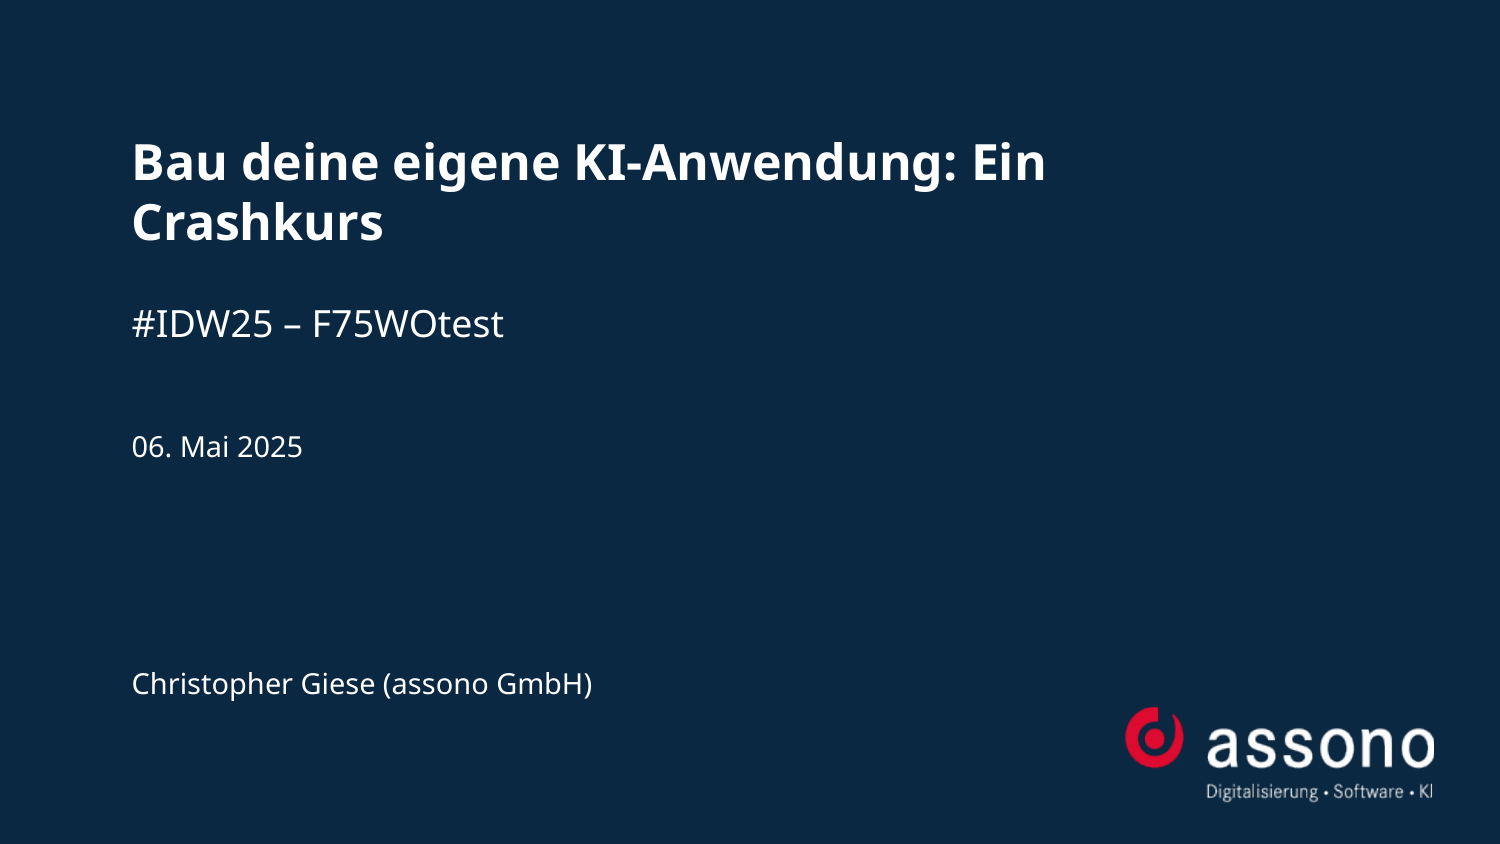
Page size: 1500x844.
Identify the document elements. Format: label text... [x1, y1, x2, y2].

text_box Bau deine eigene KI-Anwendung: Ein Crashkurs #IDW25 – F75WOtest 06. Mai 2025 Christopher Giese (assono GmbH) [116, 255, 1309, 707]
picture [1124, 706, 1435, 803]
